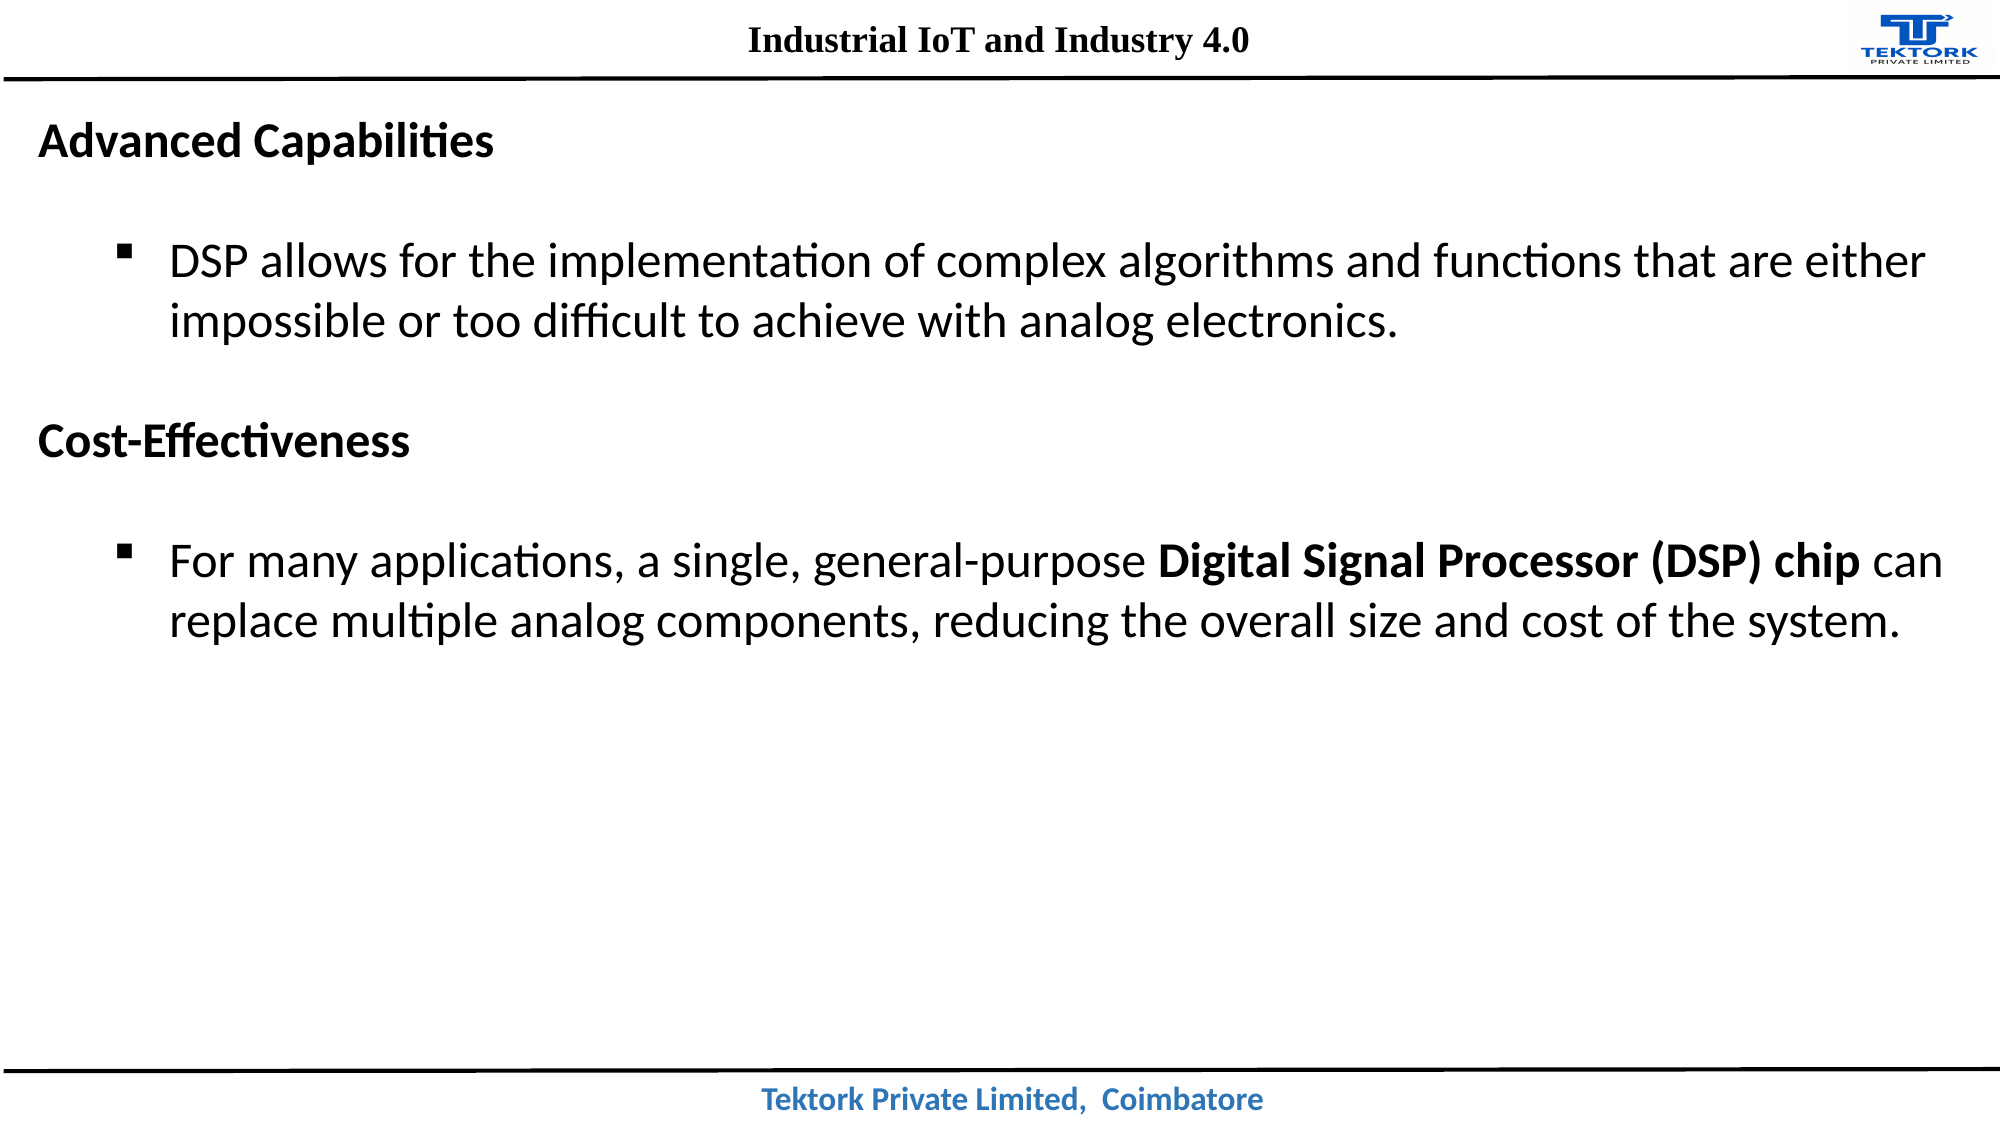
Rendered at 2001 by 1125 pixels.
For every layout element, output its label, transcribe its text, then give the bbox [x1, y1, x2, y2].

text_box Tektork Private Limited, Coimbatore [419, 1072, 1608, 1125]
picture [1845, 1, 1995, 77]
text_box Advanced Capabilities DSP allows for the implementation of complex algorithms and functions that are either impossible or too difficult to achieve with analog electronics. Cost-Effectiveness For many applications, a single, general-purpose Digital Signal Processor (DSP) chip can replace multiple analog components, reducing the overall size and cost of the system. [23, 100, 1979, 655]
text_box Industrial IoT and Industry 4.0 [732, 7, 1267, 68]
